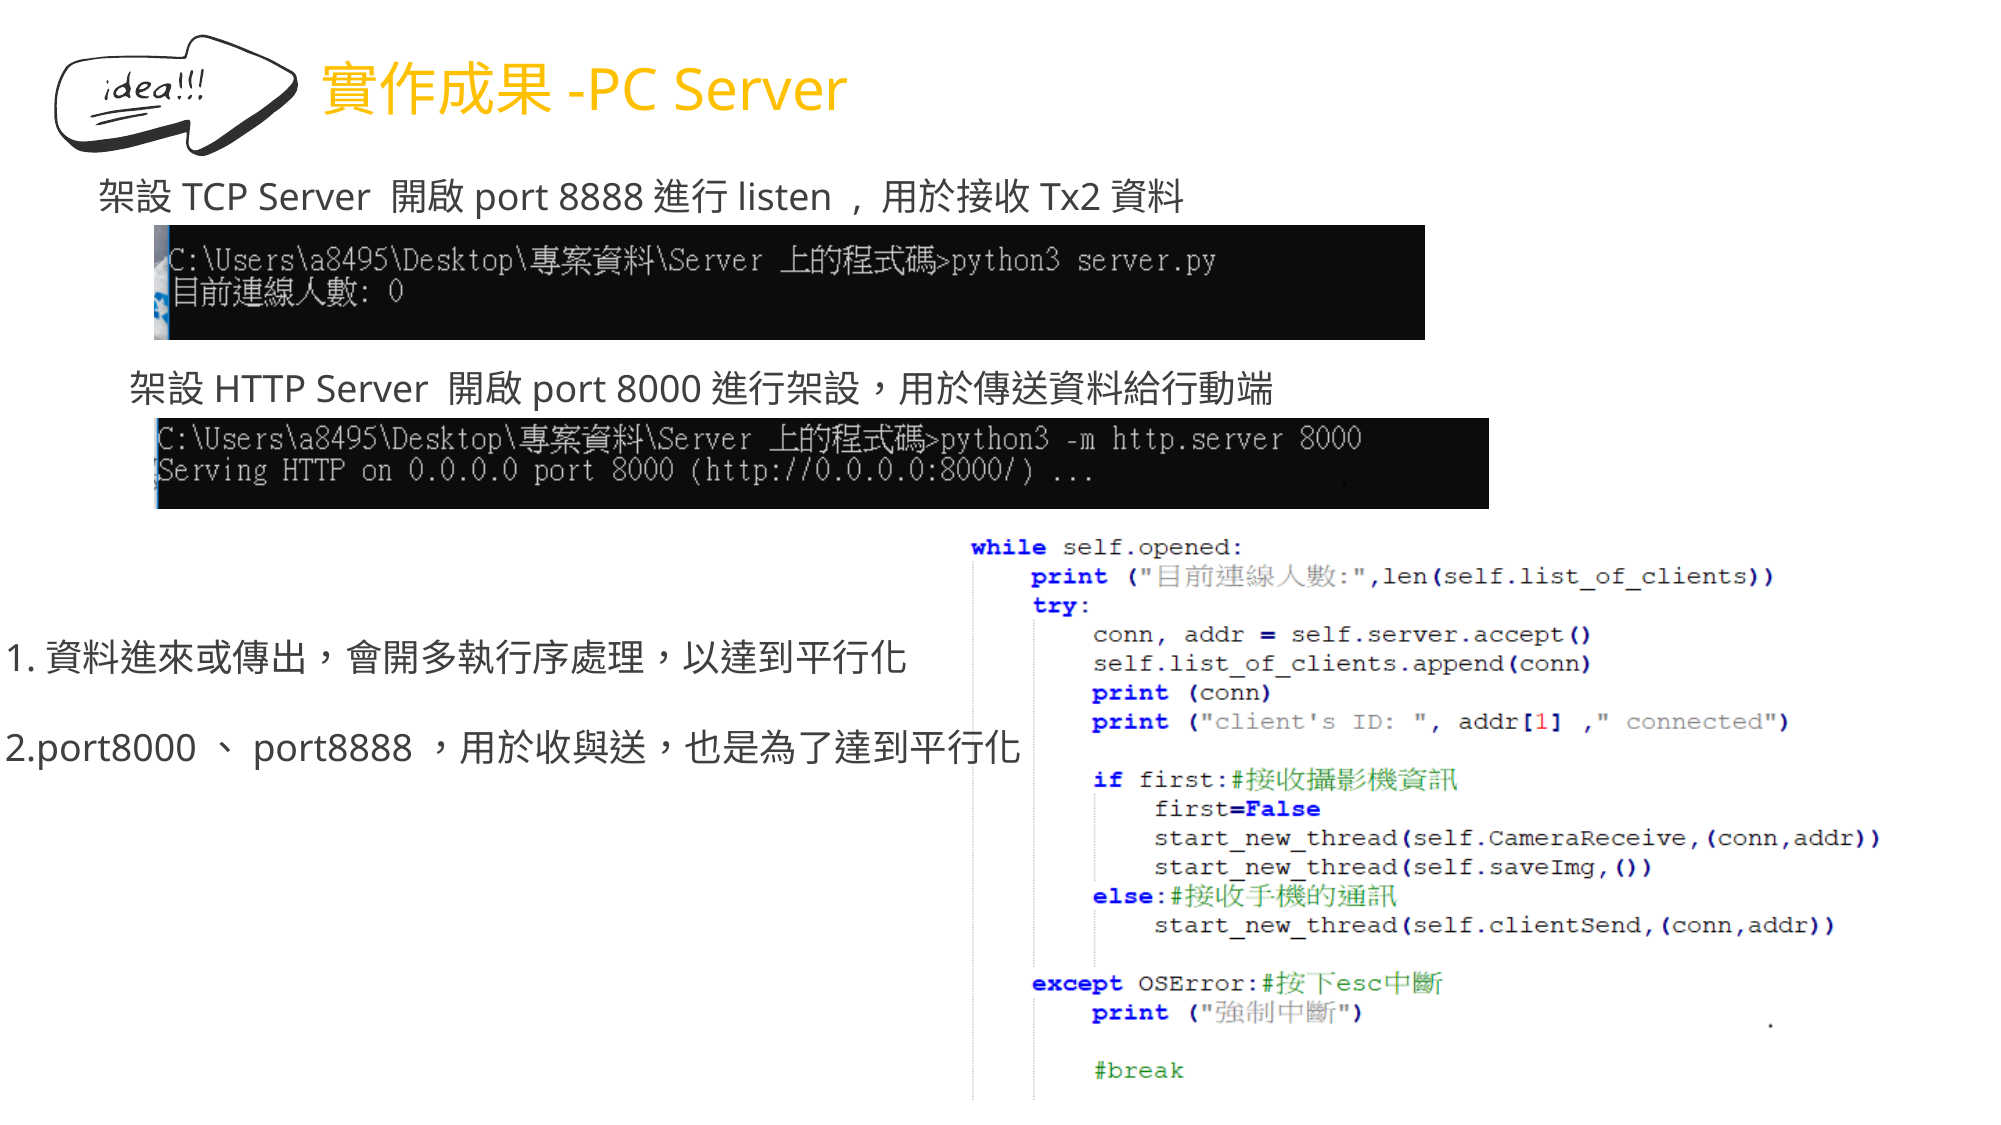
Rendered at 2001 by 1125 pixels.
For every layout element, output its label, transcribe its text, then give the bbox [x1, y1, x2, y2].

text_box [54, 34, 298, 157]
picture [154, 225, 1425, 341]
text_box 架設TCP Server 開啟port 8888進行listen , 用於接收Tx2資料 [83, 165, 1201, 226]
picture [154, 418, 1489, 509]
text_box 架設HTTP Server 開啟port 8000進行架設，用於傳送資料給行動端 [114, 357, 1289, 418]
text_box 實作成果-PC Server [306, 44, 1093, 130]
text_box 1.資料進來或傳出，會開多執行序處理，以達到平行化 2.port8000、port8888，用於收與送，也是為了達到平行化 [0, 626, 953, 777]
picture [953, 531, 1896, 1100]
